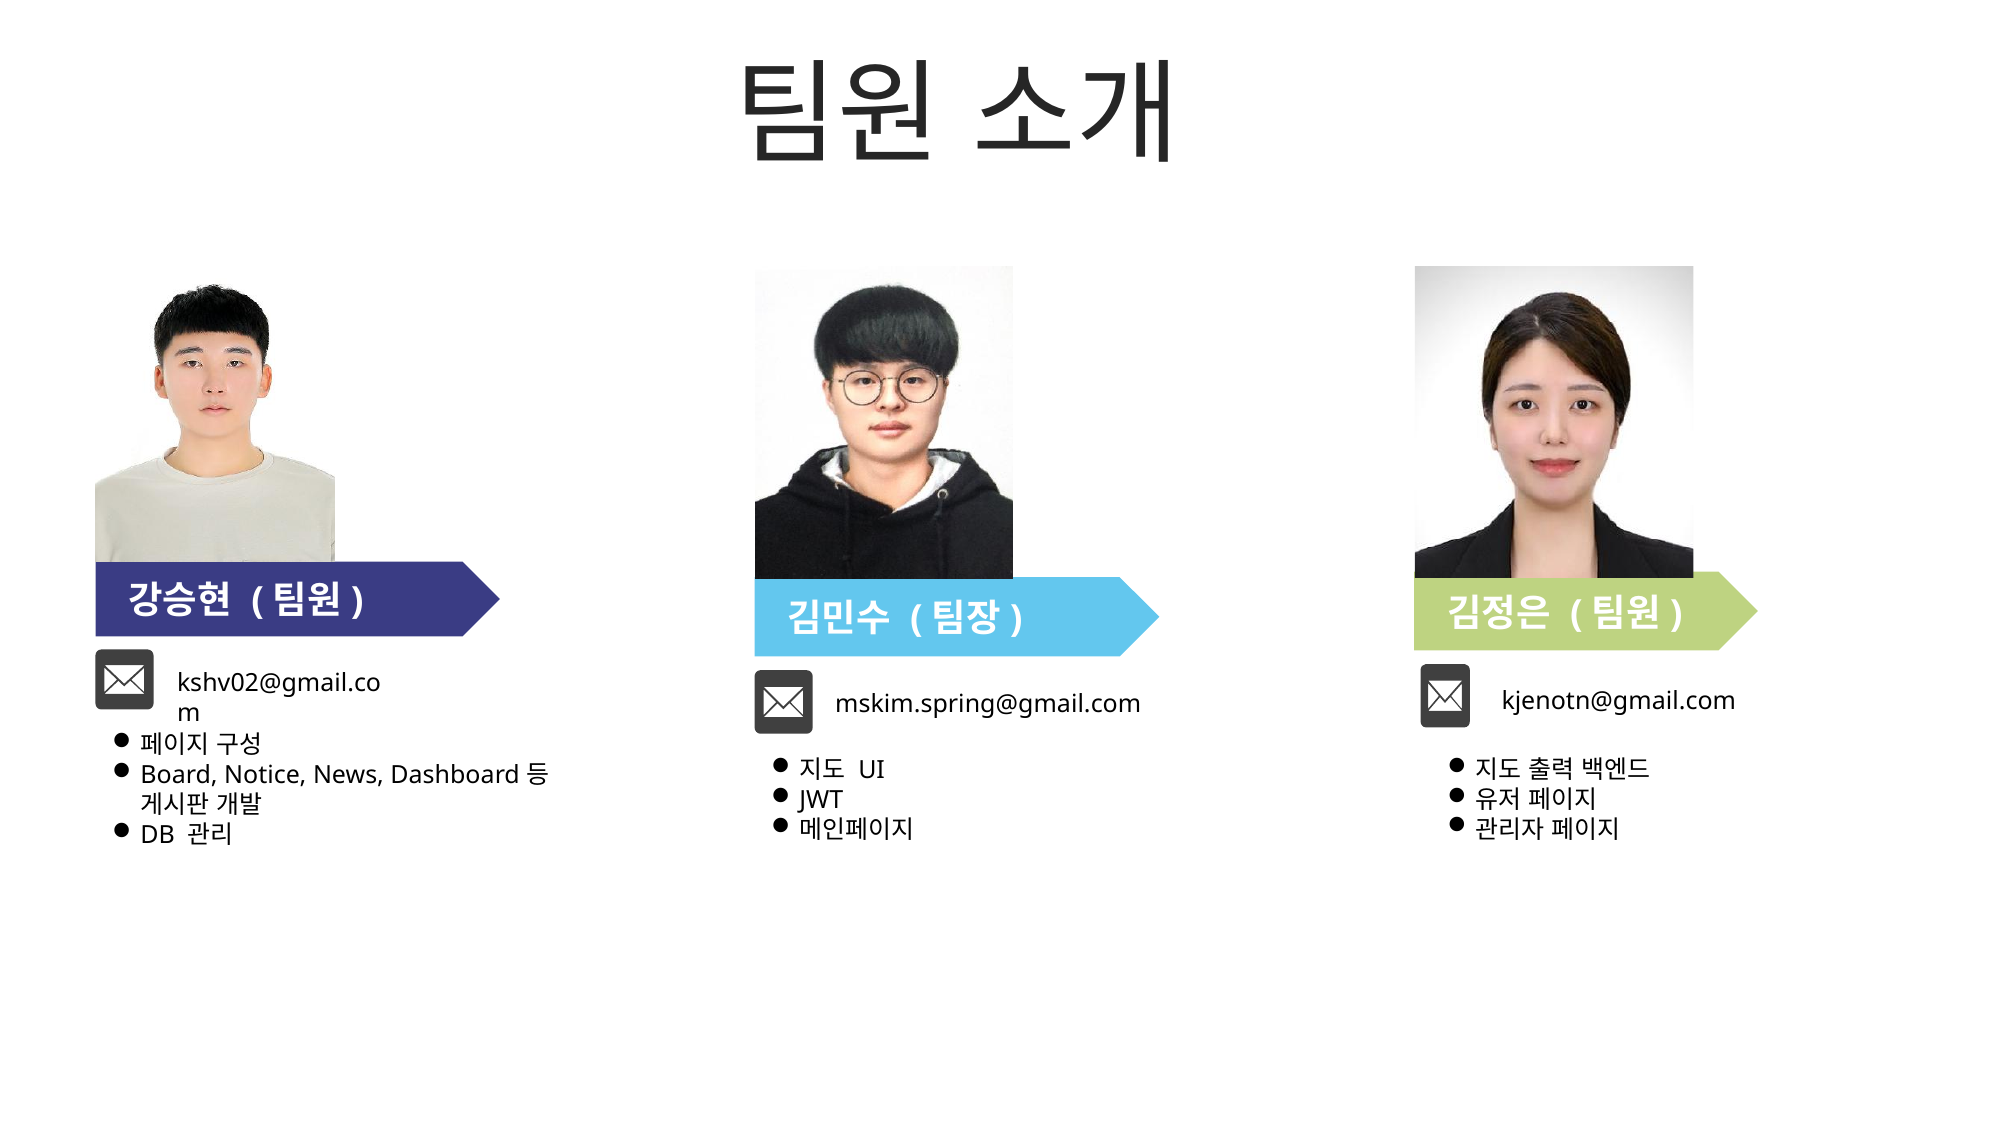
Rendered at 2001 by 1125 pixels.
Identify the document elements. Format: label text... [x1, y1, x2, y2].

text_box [1414, 266, 1887, 858]
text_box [94, 266, 568, 858]
list 팀원 소개 [586, 58, 1328, 177]
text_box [754, 266, 1228, 858]
